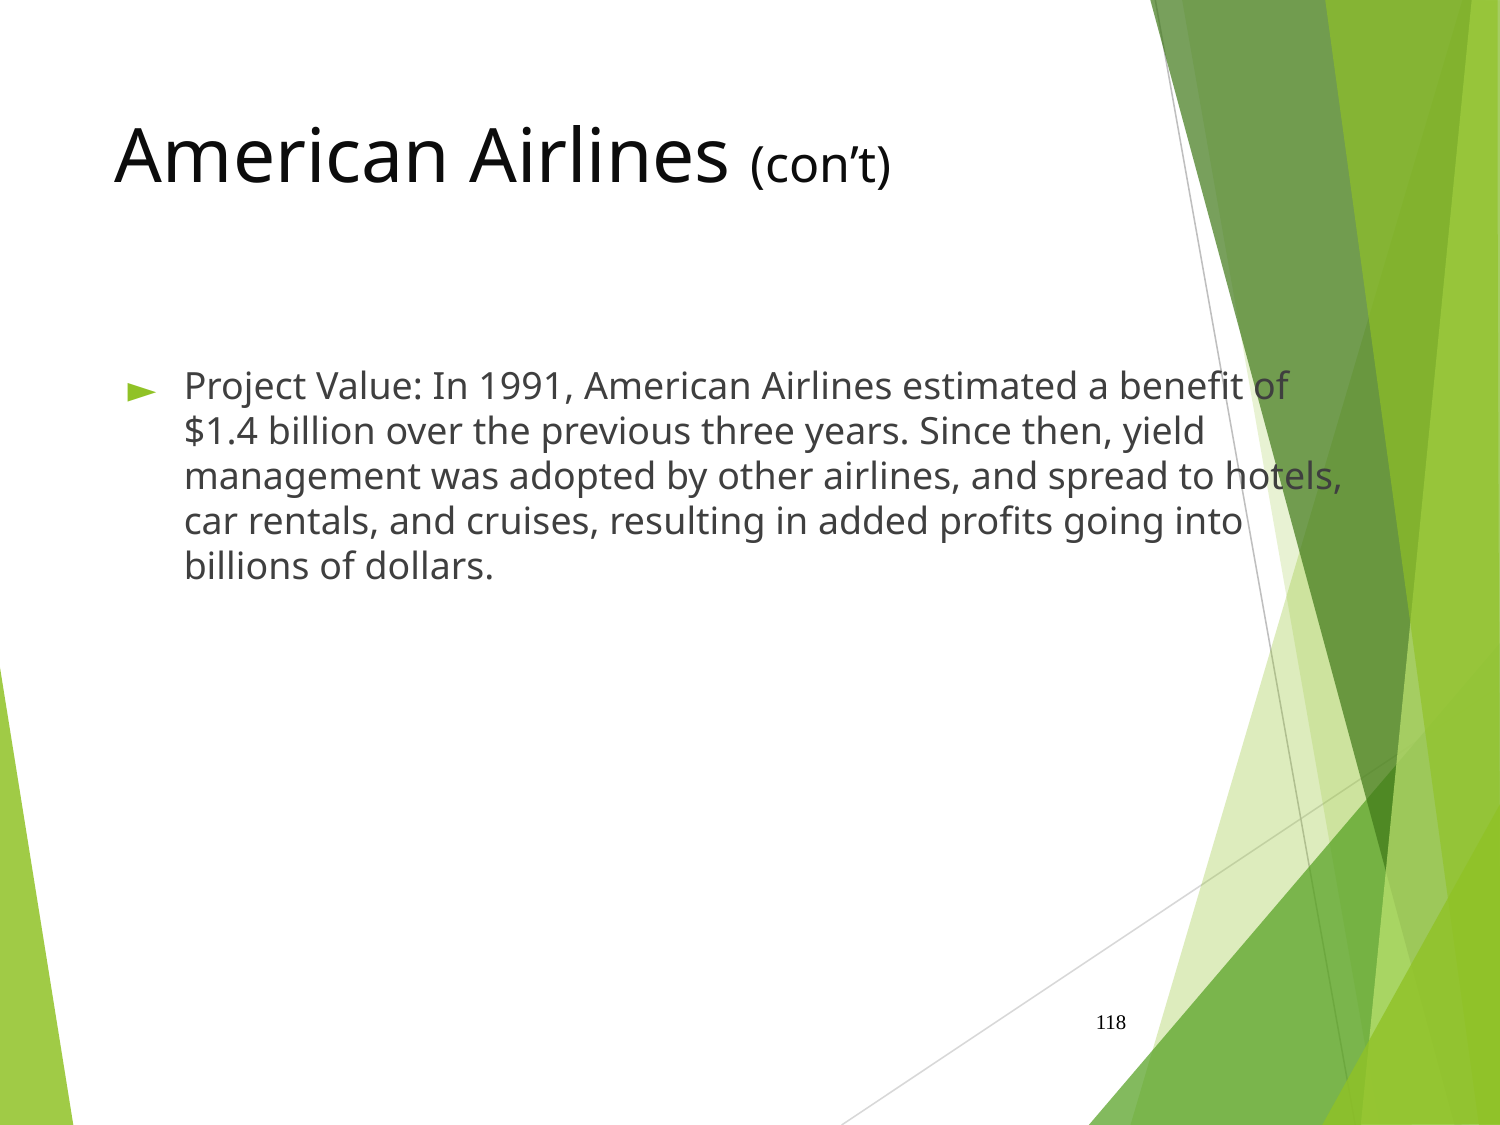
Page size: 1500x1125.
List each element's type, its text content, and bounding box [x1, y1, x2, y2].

slide_number ‹#› [1057, 991, 1142, 1051]
list Project Value: In 1991, American Airlines estimated a benefit of $1.4 billion over the previous three years. Since then, yield management was adopted by other airlines, and spread to hotels, car rentals, and cruises, resulting in added profits going into billions of dollars. [112, 354, 1388, 1000]
title American Airlines (con’t) [99, 99, 1142, 317]
